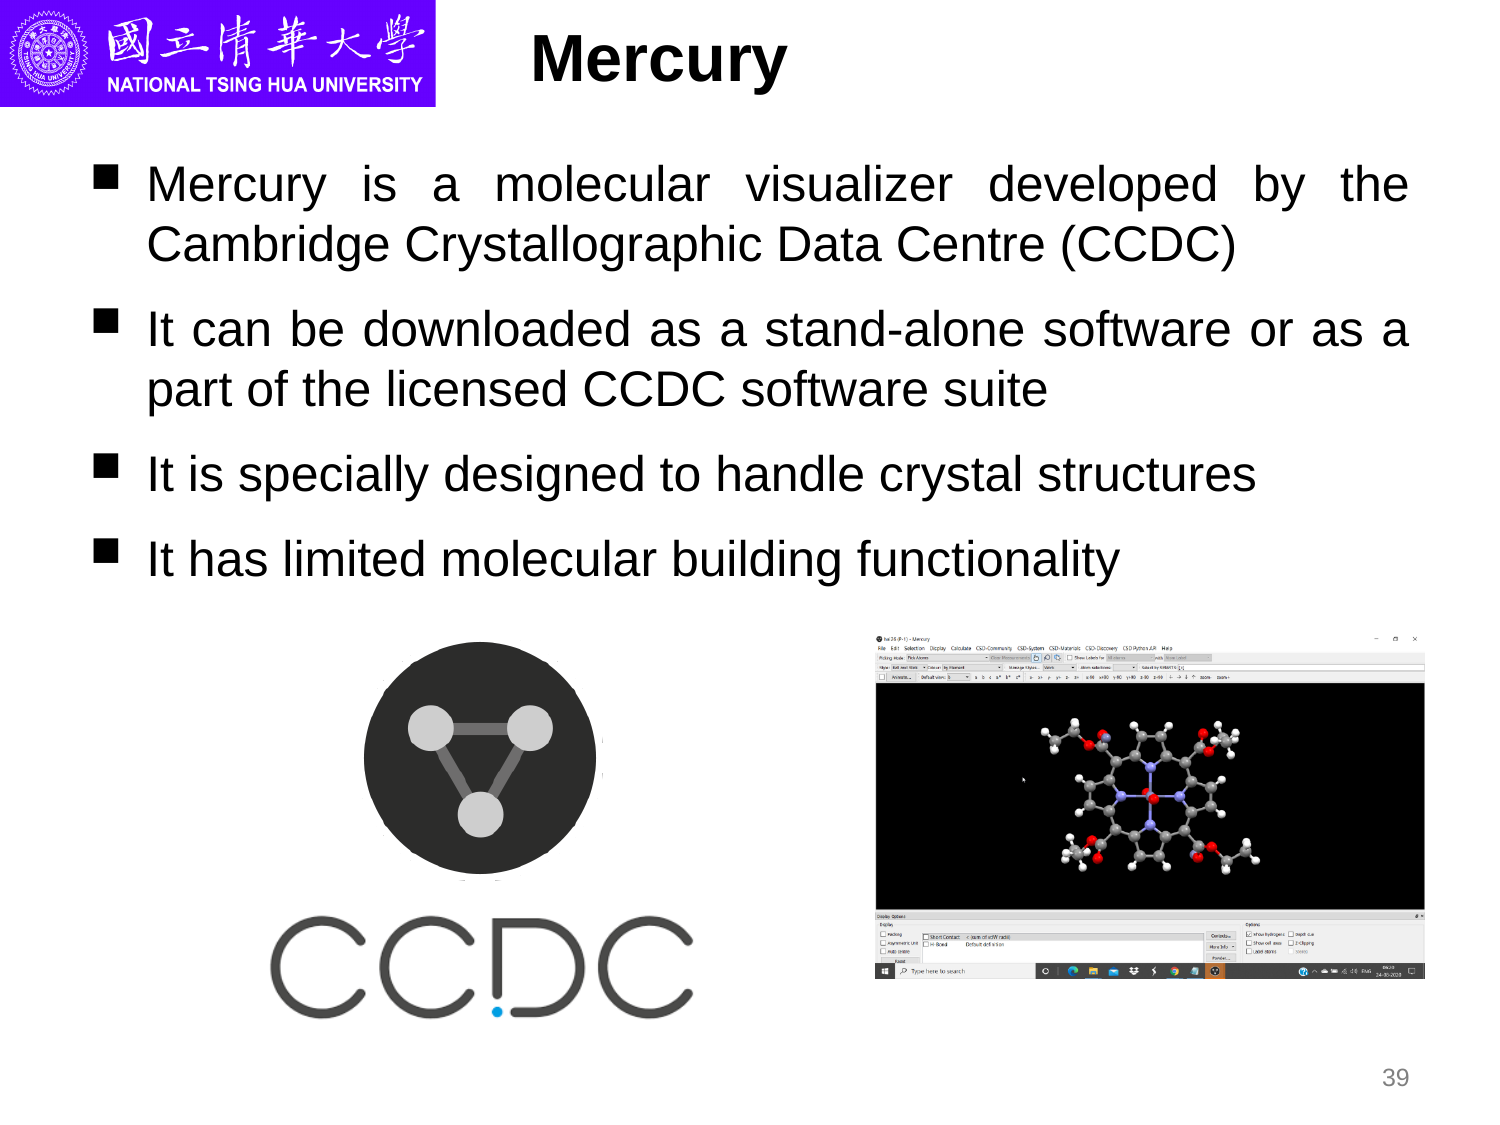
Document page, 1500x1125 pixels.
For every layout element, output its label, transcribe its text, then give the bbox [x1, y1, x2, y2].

picture [0, 0, 436, 107]
picture [874, 634, 1426, 979]
list Mercury is a molecular visualizer developed by the Cambridge Crystallographic Data Centre (CCDC) It can be downloaded as a stand-alone software or as a part of the licensed CCDC software suite It is specially designed to handle crystal structures It has limited molecular building functionality [75, 144, 1425, 1032]
slide_number 39 [1308, 1050, 1425, 1103]
title Mercury [515, 0, 1425, 107]
picture [239, 883, 721, 1051]
picture [356, 634, 603, 882]
